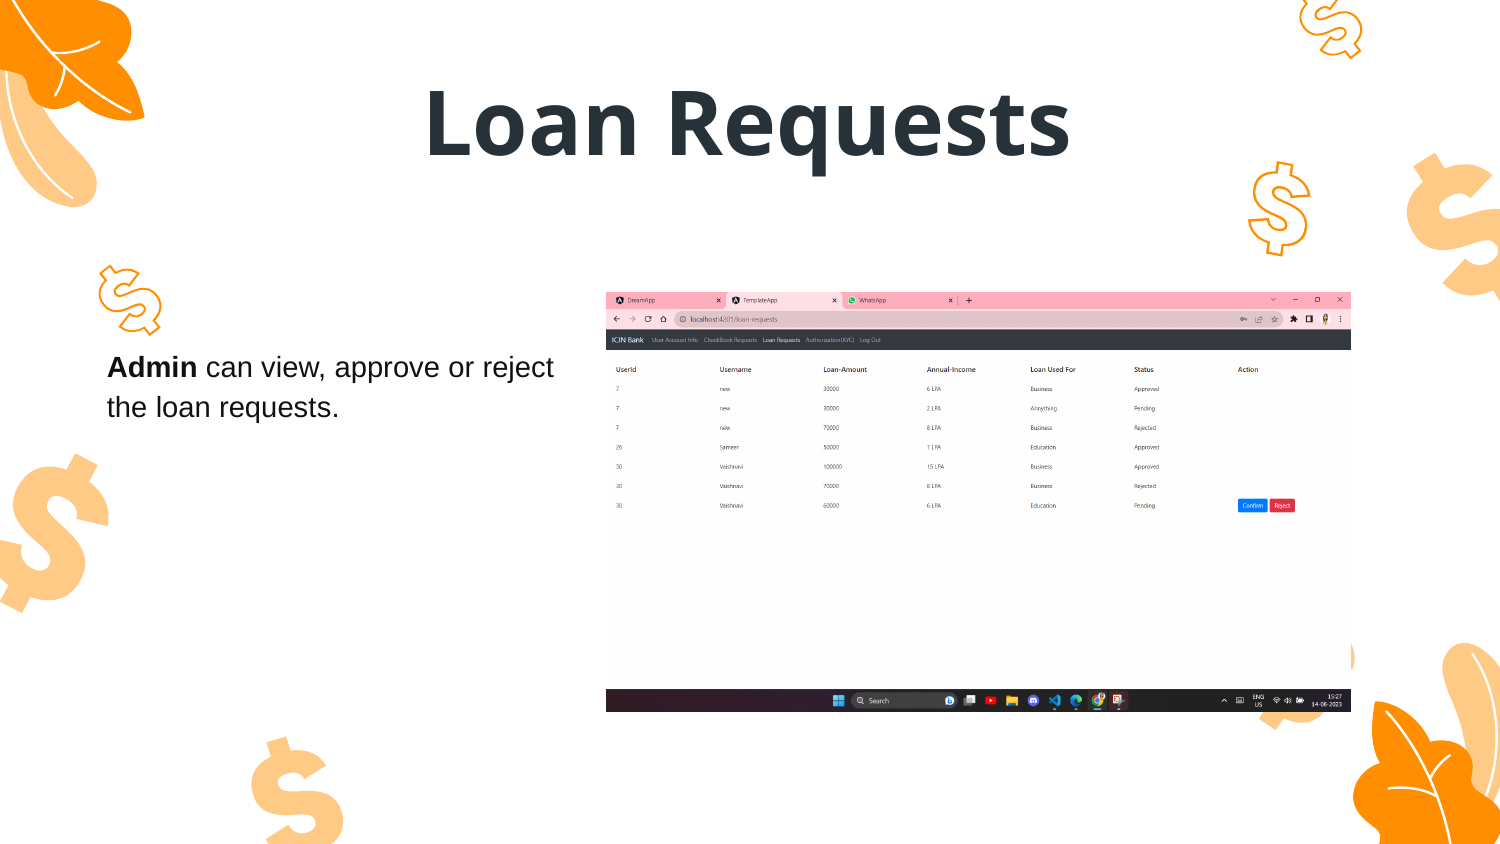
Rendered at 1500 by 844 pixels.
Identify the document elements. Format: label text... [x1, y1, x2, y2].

picture [605, 292, 1352, 712]
title Loan Requests [225, 87, 1269, 151]
text_box [1262, 721, 1282, 731]
text_box [98, 264, 162, 327]
text_box Admin can view, approve or reject the loan requests. [91, 327, 582, 439]
text_box [1248, 161, 1311, 257]
